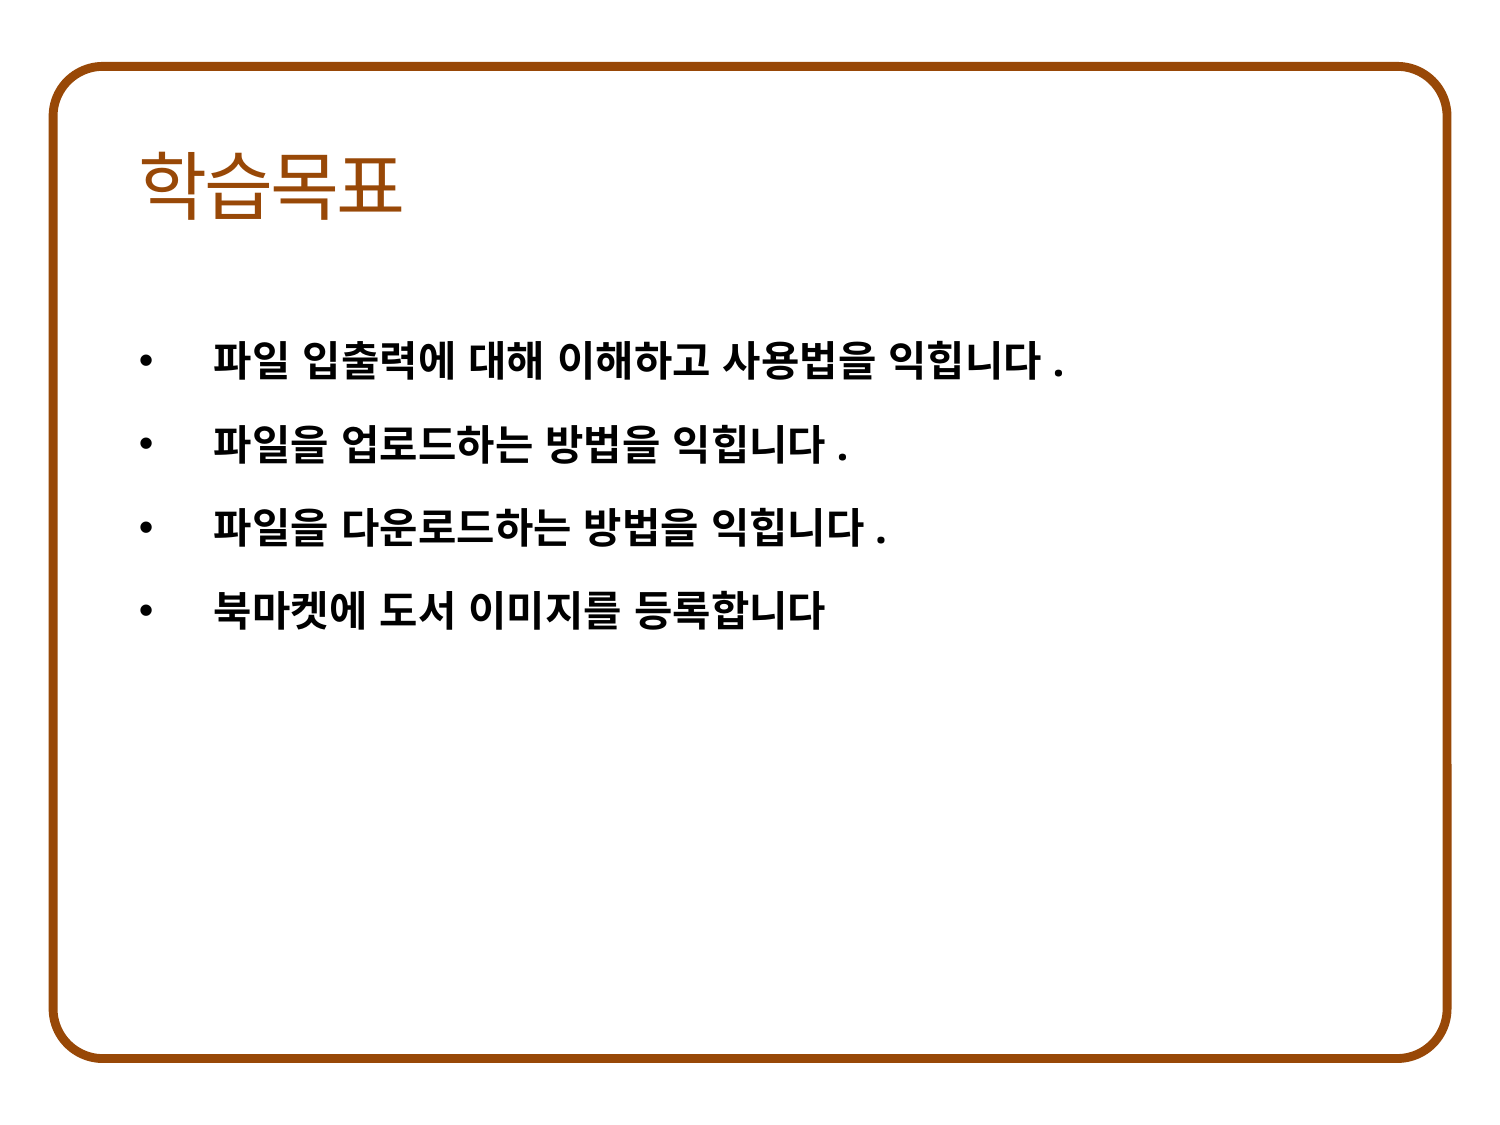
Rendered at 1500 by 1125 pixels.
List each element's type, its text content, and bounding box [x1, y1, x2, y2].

list 파일 입출력에 대해 이해하고 사용법을 익힙니다. 파일을 업로드하는 방법을 익힙니다. 파일을 다운로드하는 방법을 익힙니다. 북마켓에 도서 이미지를 등록합니다 [123, 302, 1389, 977]
